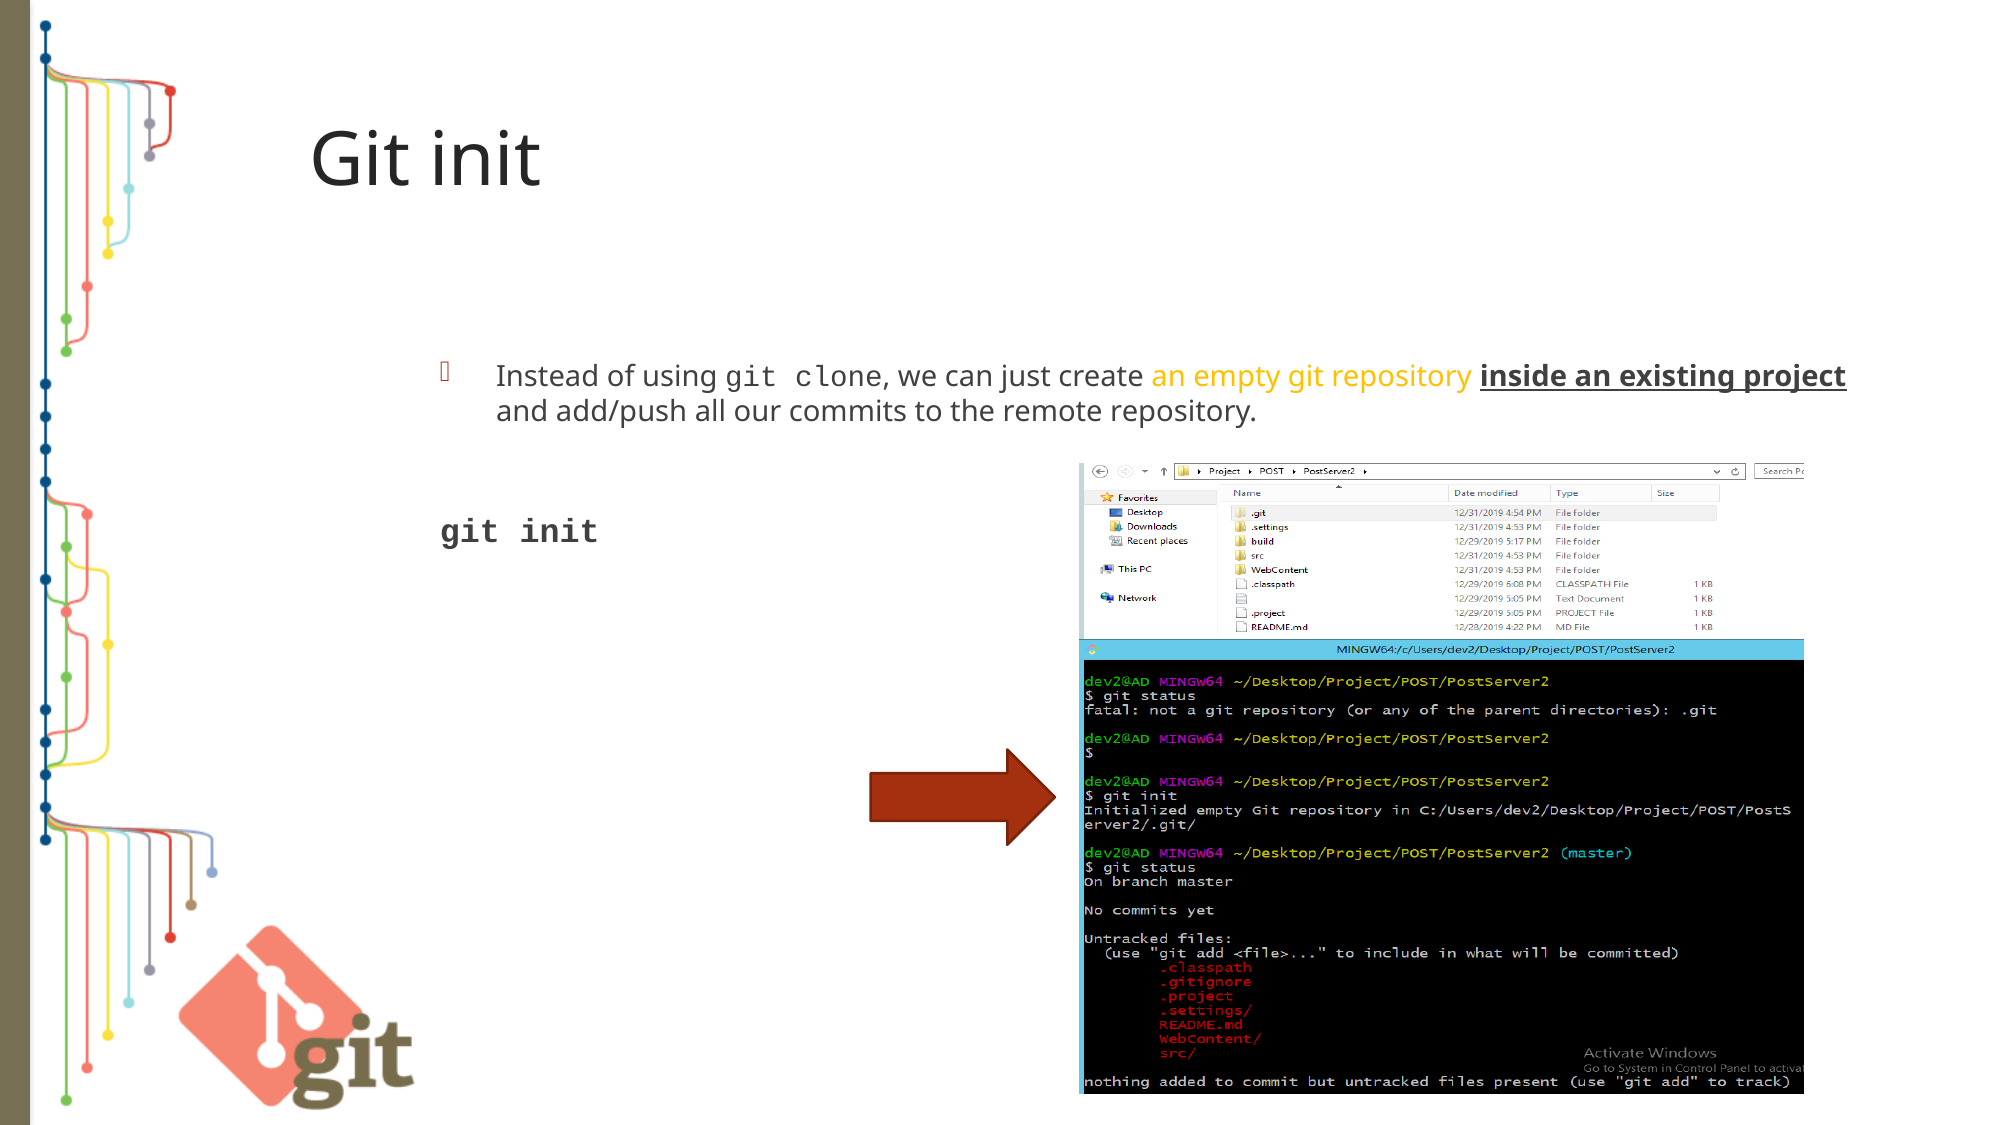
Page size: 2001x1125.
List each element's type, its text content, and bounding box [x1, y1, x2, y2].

list Instead of using git clone, we can just create an empty git repository inside an existing project and add/push all our commits to the remote repository. git init [424, 350, 1888, 970]
picture [30, 0, 2001, 1125]
title Git init [294, 102, 1888, 313]
text_box [869, 748, 1056, 846]
